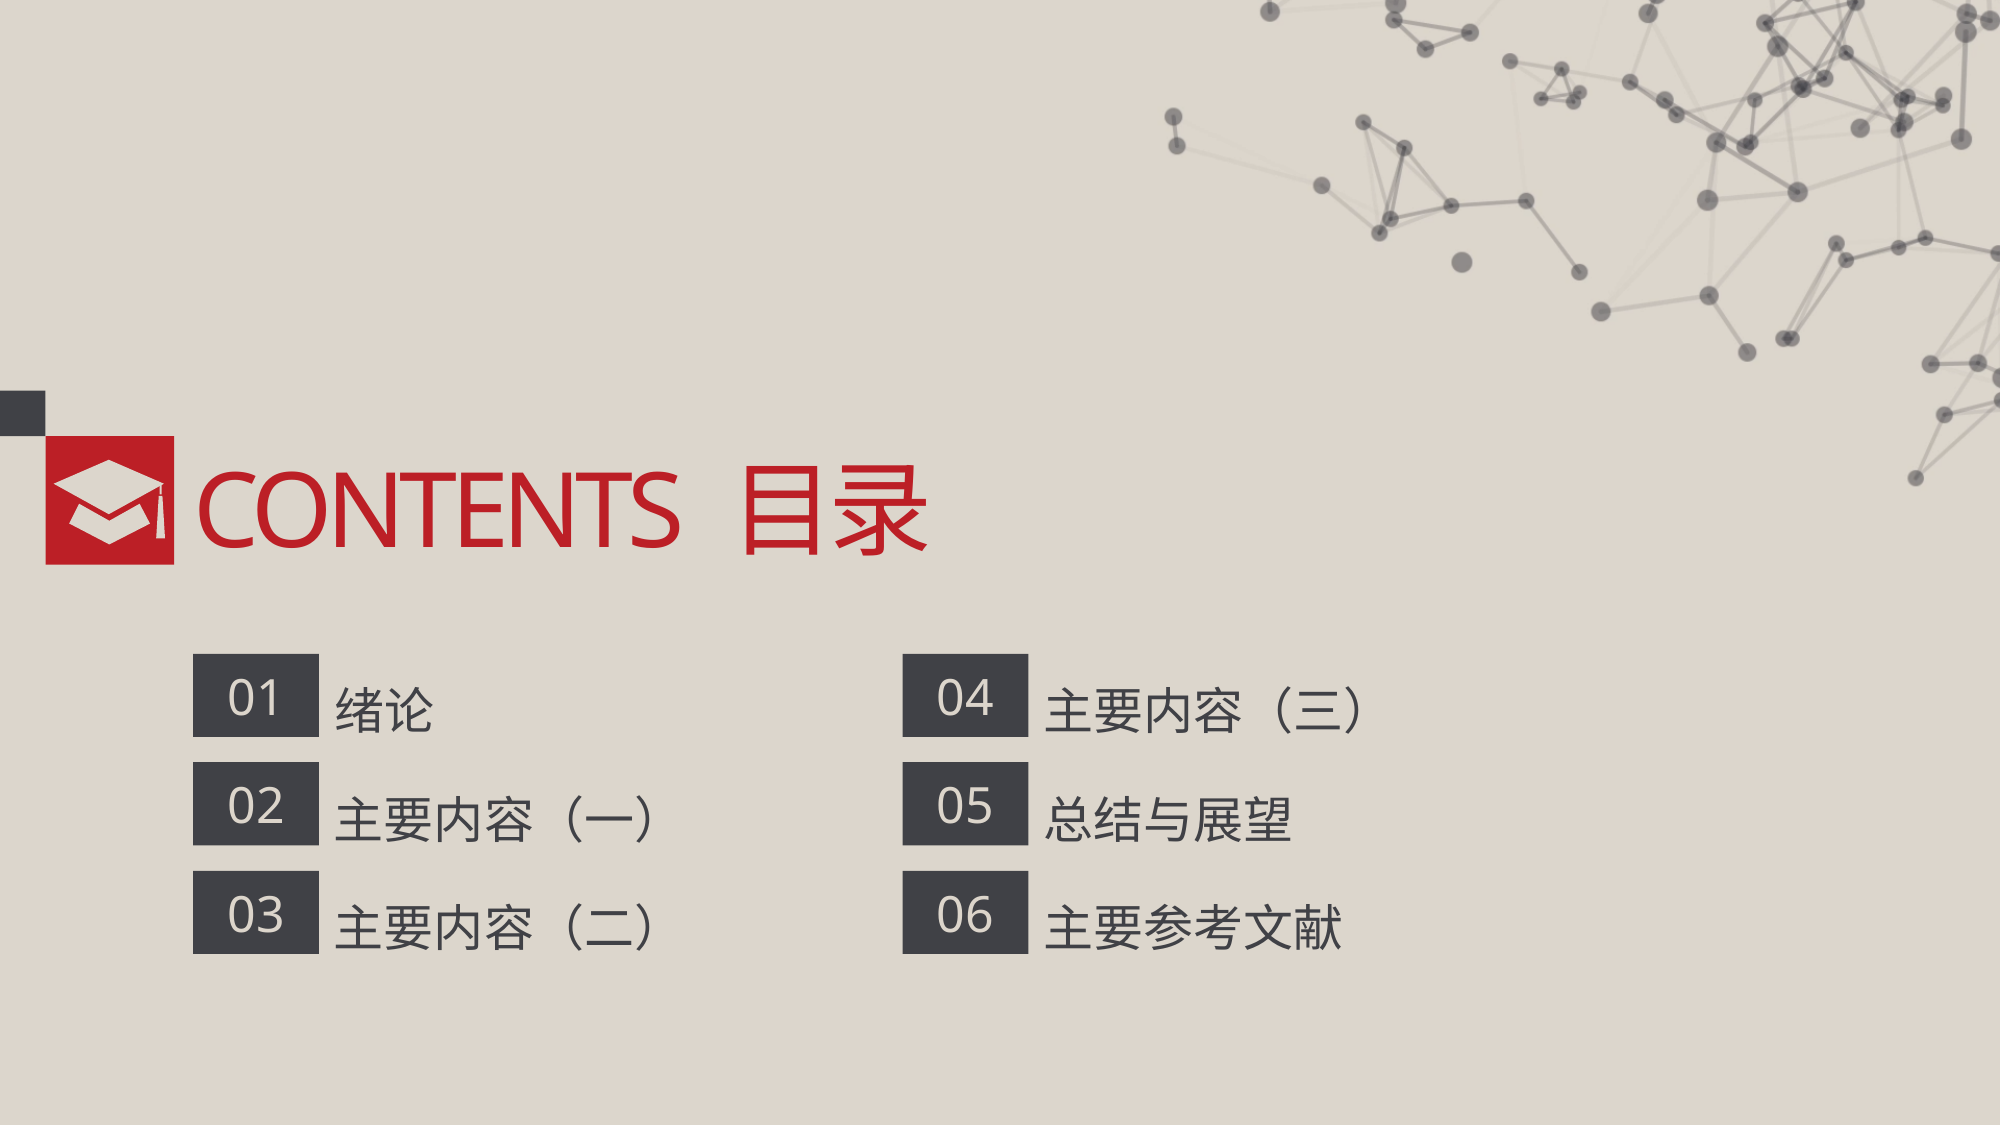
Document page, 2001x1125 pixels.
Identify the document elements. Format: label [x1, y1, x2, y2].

text_box [0, 390, 937, 578]
text_box [193, 642, 700, 965]
picture [0, 0, 2000, 1125]
text_box [902, 642, 1409, 965]
